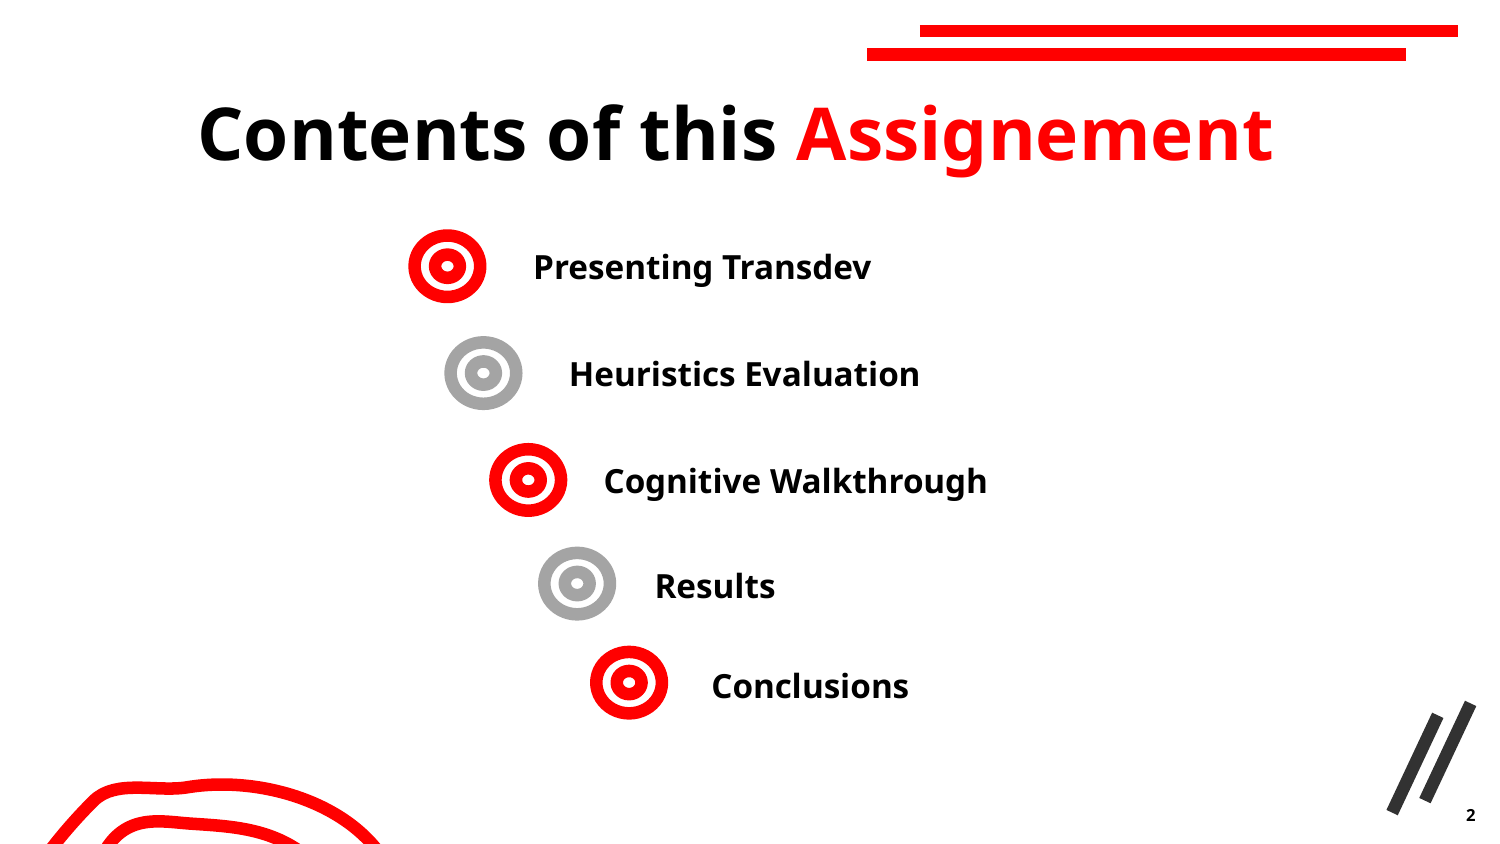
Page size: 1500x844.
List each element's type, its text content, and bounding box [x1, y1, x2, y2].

title Contents of this Assignement [182, 72, 1308, 170]
text_box 2 [1450, 790, 1492, 844]
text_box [414, 231, 1011, 716]
